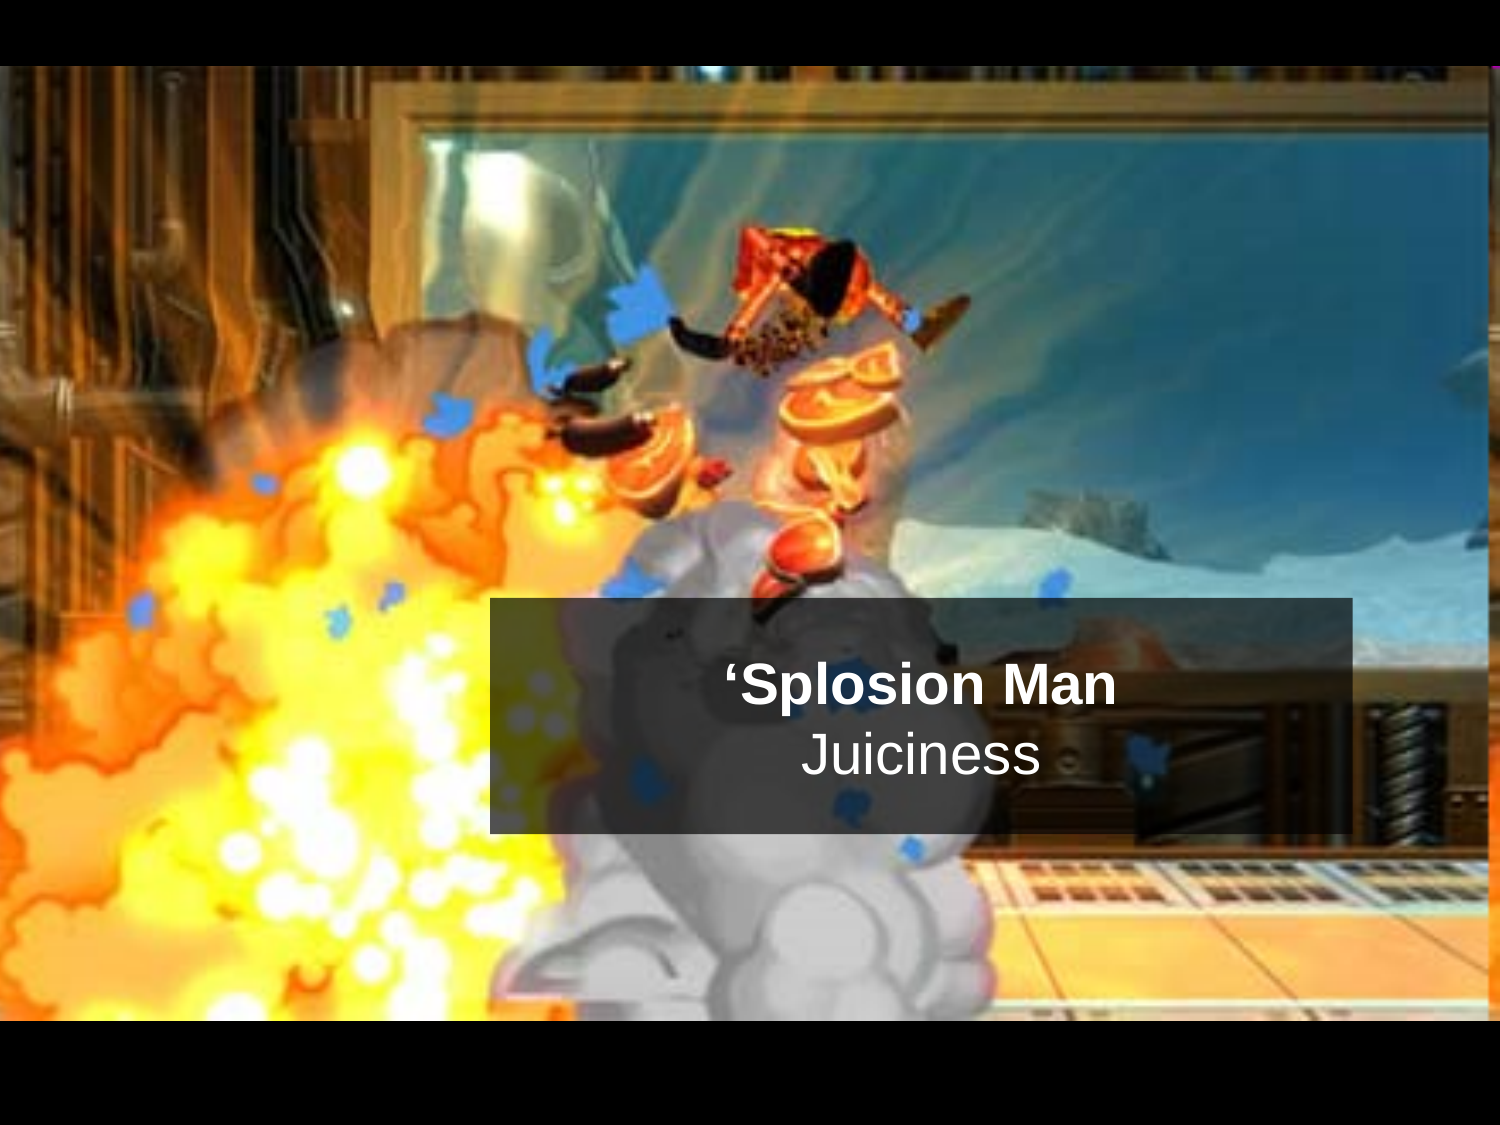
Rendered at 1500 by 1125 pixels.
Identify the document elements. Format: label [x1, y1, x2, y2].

picture [0, 66, 1500, 1021]
